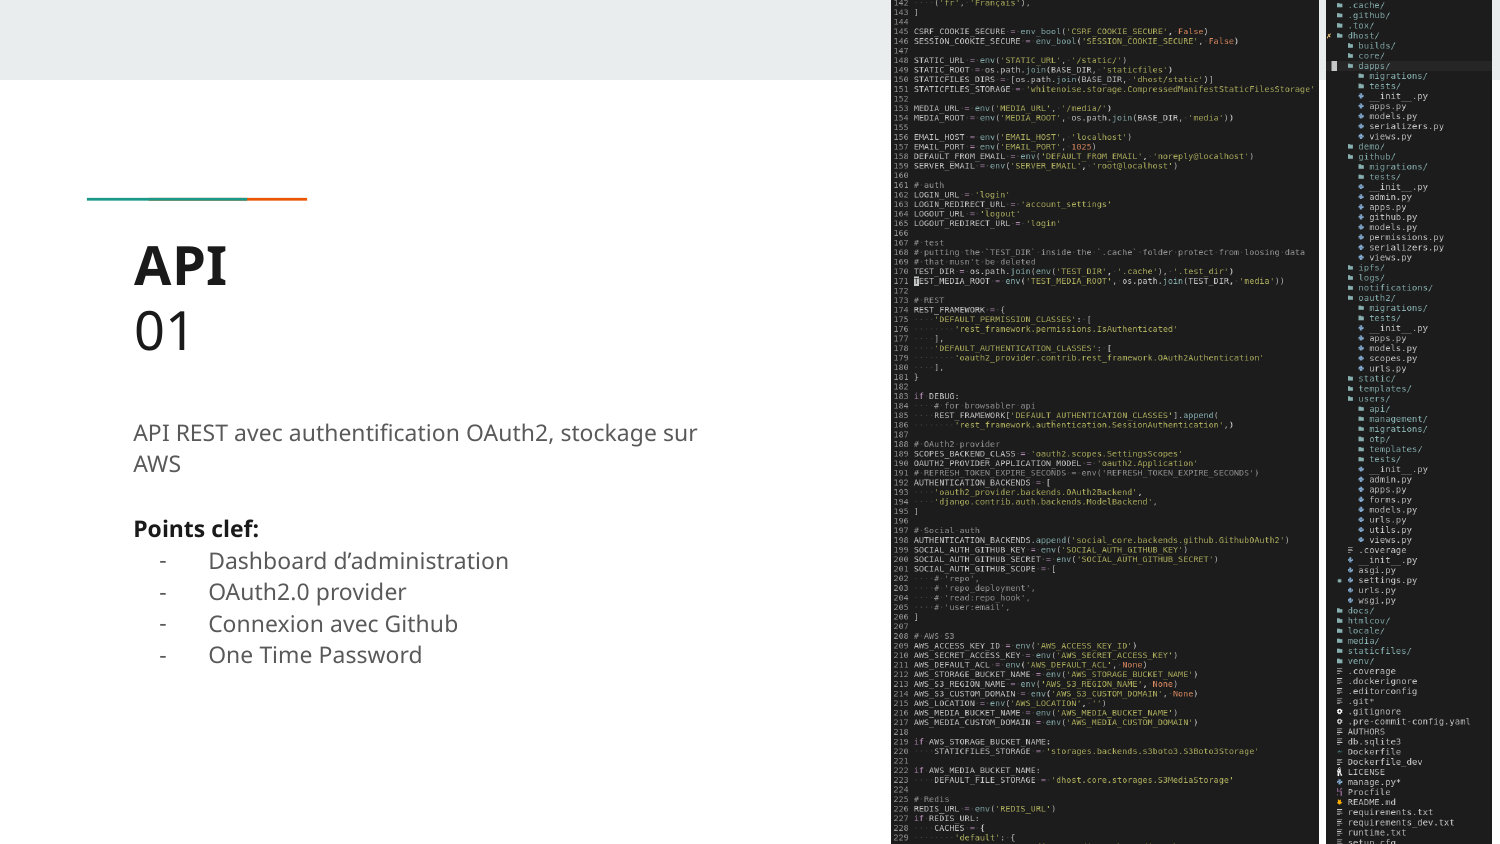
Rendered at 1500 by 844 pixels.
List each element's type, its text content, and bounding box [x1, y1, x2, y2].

title API 01 [119, 216, 759, 386]
list API REST avec authentification OAuth2, stockage sur AWS Points clef: Dashboard d’administration OAuth2.0 provider Connexion avec Github One Time Password [118, 399, 757, 743]
picture [1326, 0, 1493, 844]
picture [891, 0, 1319, 844]
